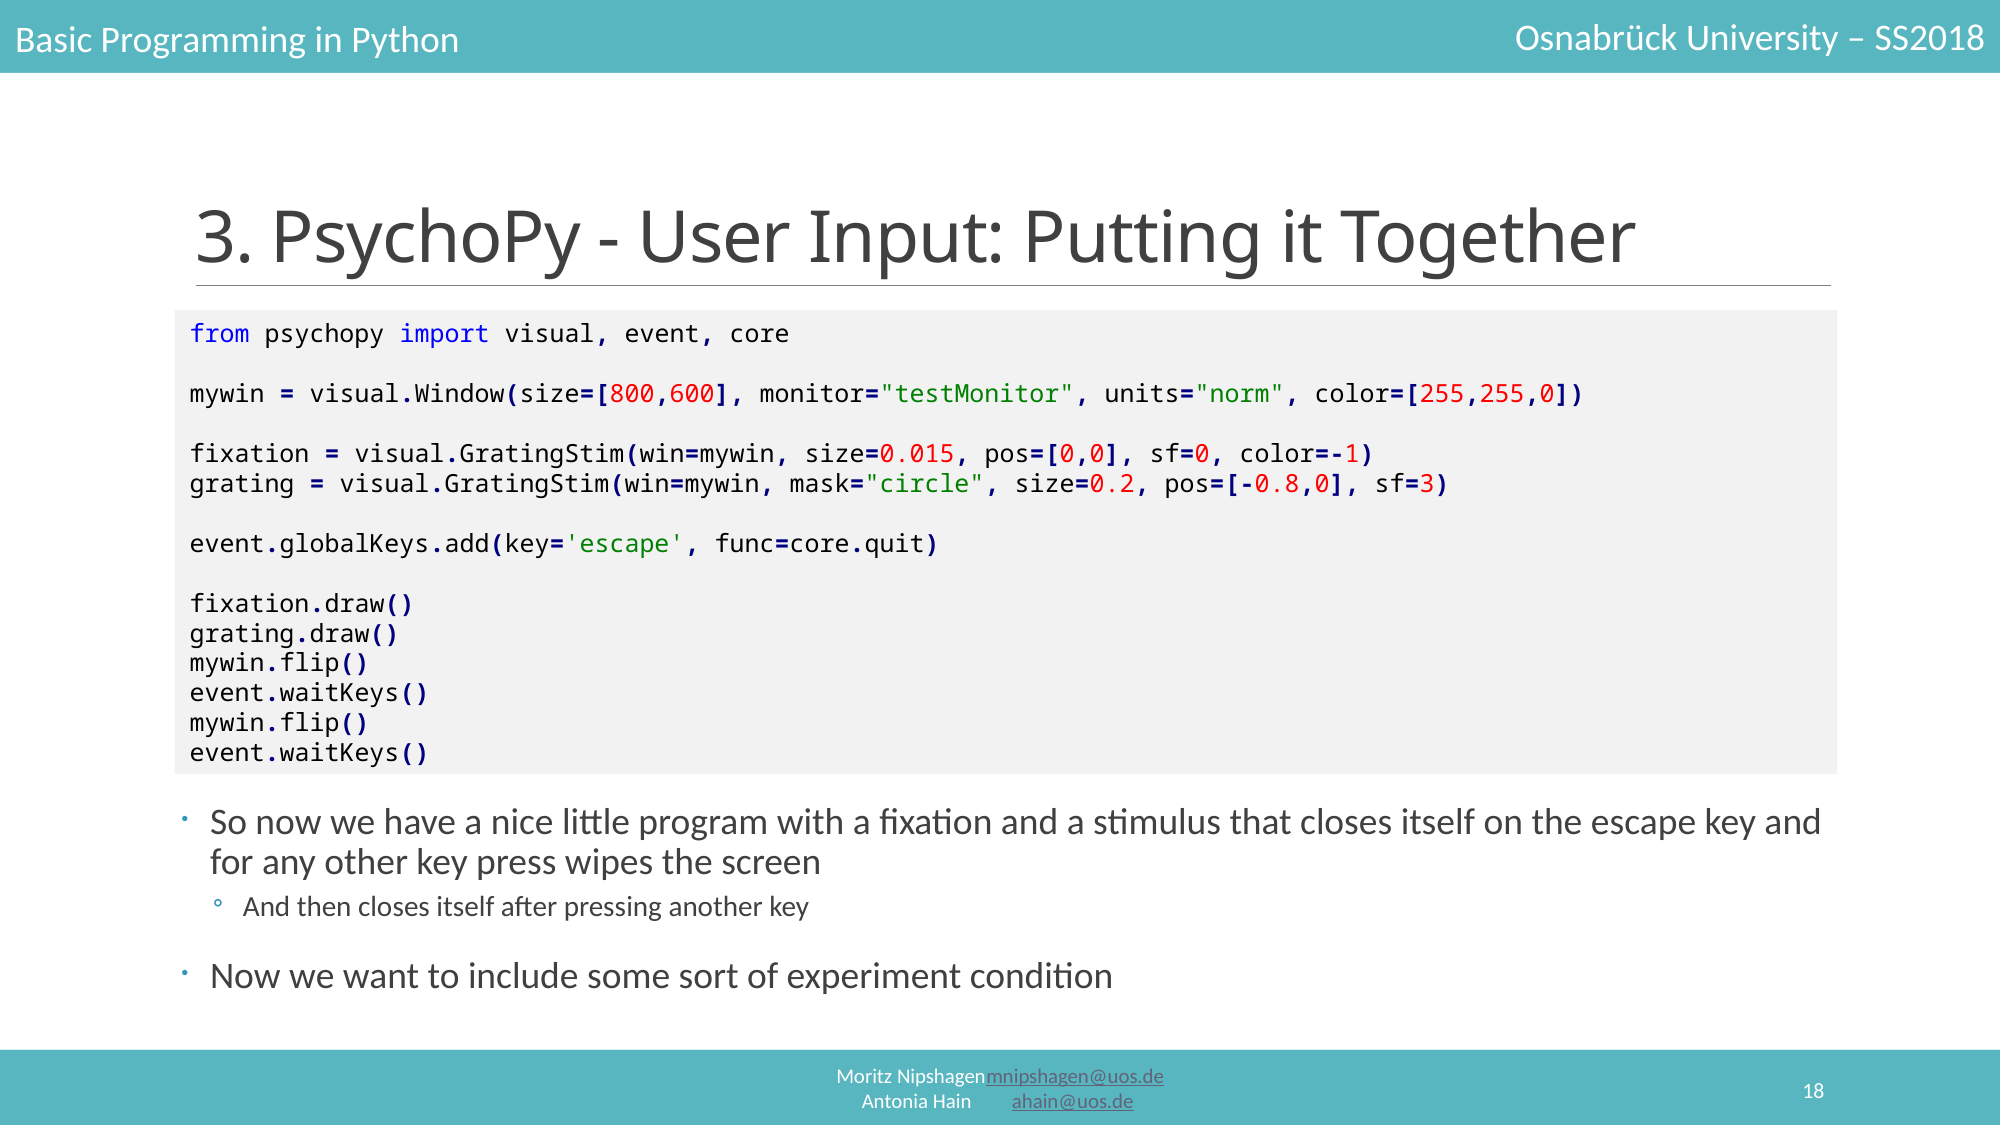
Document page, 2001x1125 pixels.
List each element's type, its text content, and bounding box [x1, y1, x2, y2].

title 3. PsychoPy - User Input: Putting it Together [180, 162, 1830, 285]
text_box from psychopy import visual, event, core mywin = visual.Window(size=[800,600], monitor="testMonitor", units="norm", color=[255,255,0]) fixation = visual.GratingStim(win=mywin, size=0.015, pos=[0,0], sf=0, color=-1) grating = visual.GratingStim(win=mywin, mask="circle", size=0.2, pos=[-0.8,0], sf=3) event.globalKeys.add(key='escape', func=core.quit) fixation.draw() grating.draw() mywin.flip() event.waitKeys() mywin.flip() event.waitKeys() [174, 310, 1838, 775]
list So now we have a nice little program with a fixation and a stimulus that closes itself on the escape key and for any other key press wipes the screen And then closes itself after pressing another key Now we want to include some sort of experiment condition [180, 794, 1830, 1013]
slide_number 18 [1624, 1059, 1840, 1120]
